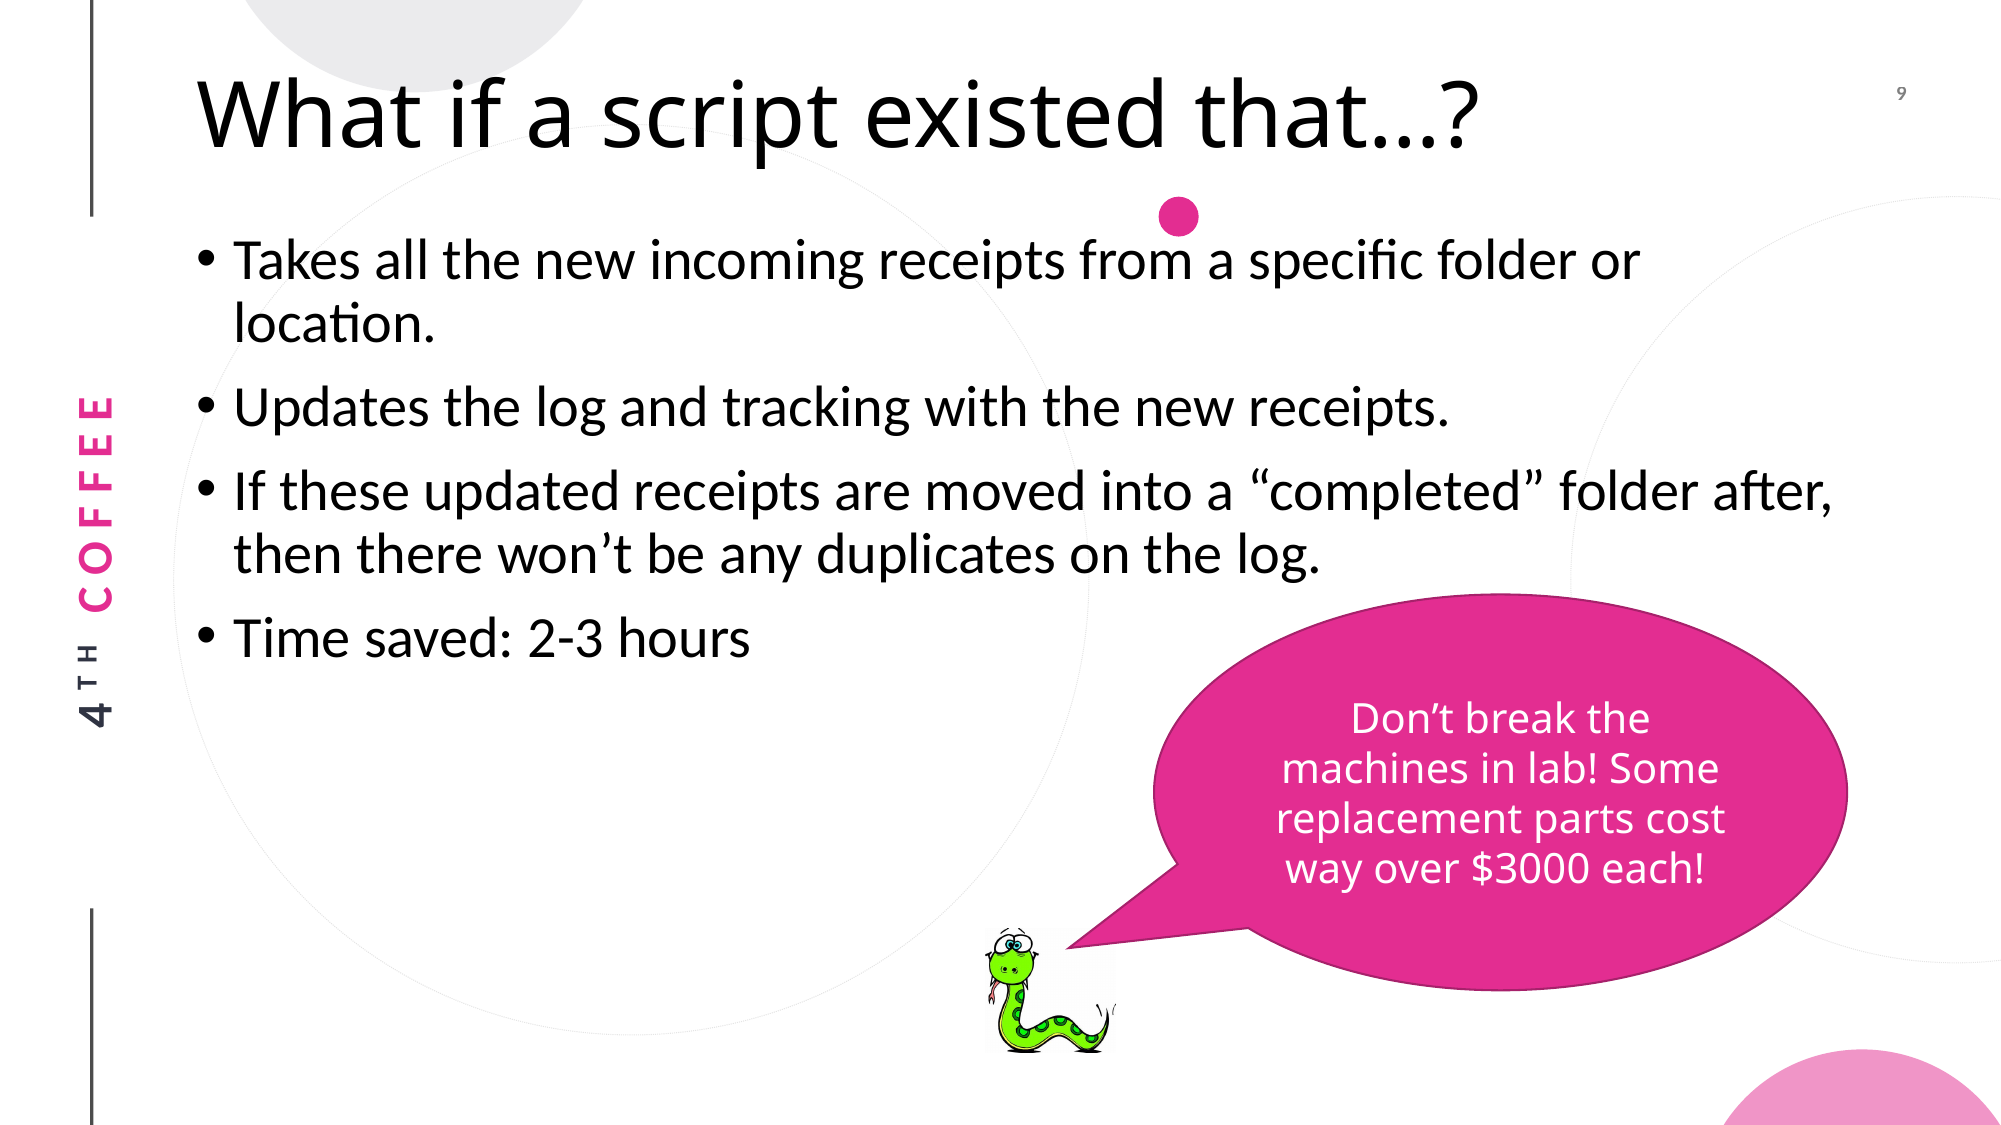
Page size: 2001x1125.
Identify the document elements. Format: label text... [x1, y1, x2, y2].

picture [985, 928, 1116, 1053]
list Takes all the new incoming receipts from a specific folder or location. Updates the log and tracking with the new receipts. If these updated receipts are moved into a “completed” folder after, then there won’t be any duplicates on the log. Time saved: 2-3 hours [181, 221, 1863, 1014]
title What if a script existed that…? [181, 59, 1863, 176]
text_box Don’t break the machines in lab! Some replacement parts cost way over $3000 each! [1093, 593, 1849, 992]
